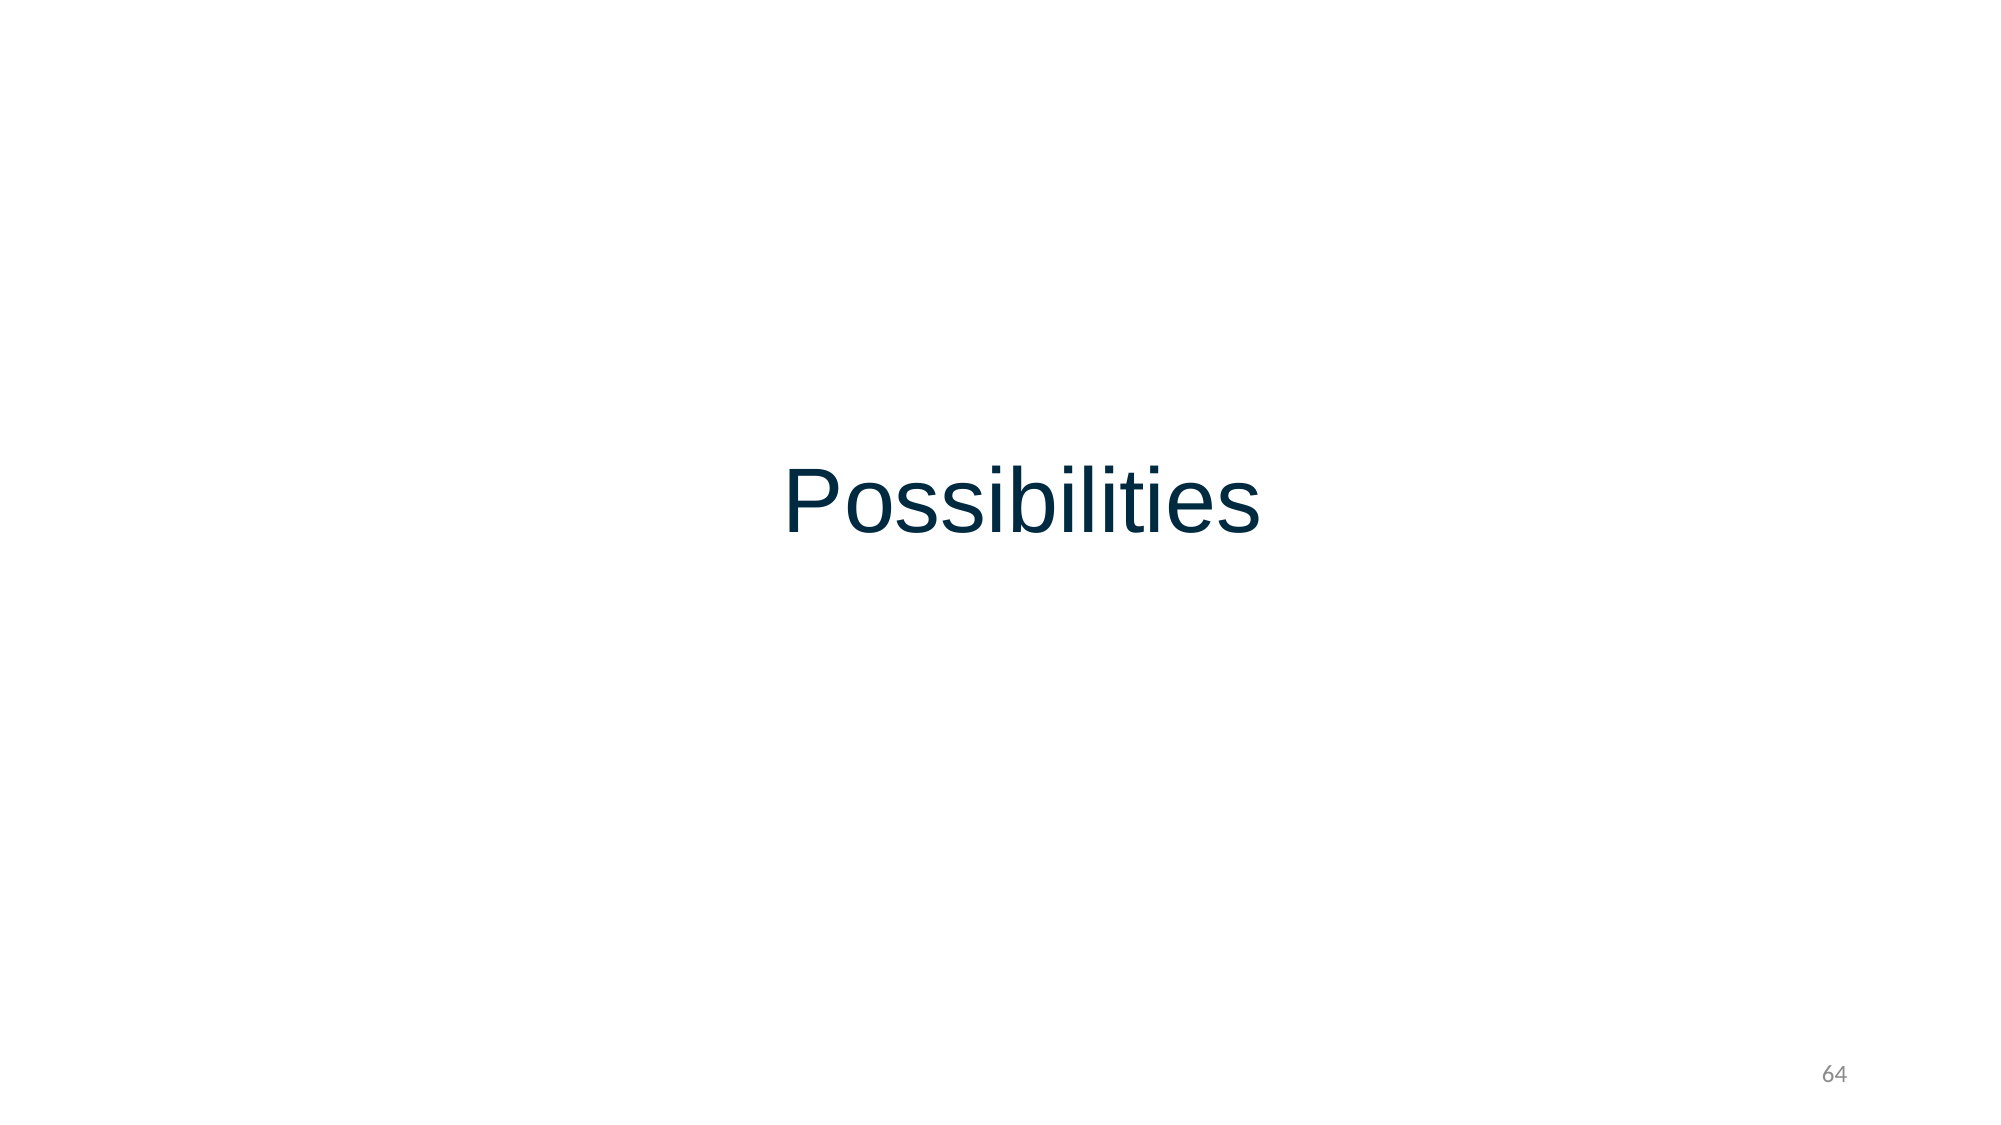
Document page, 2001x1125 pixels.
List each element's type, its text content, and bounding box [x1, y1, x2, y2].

title Possibilities [160, 394, 1886, 612]
slide_number 64 [1412, 1042, 1863, 1103]
